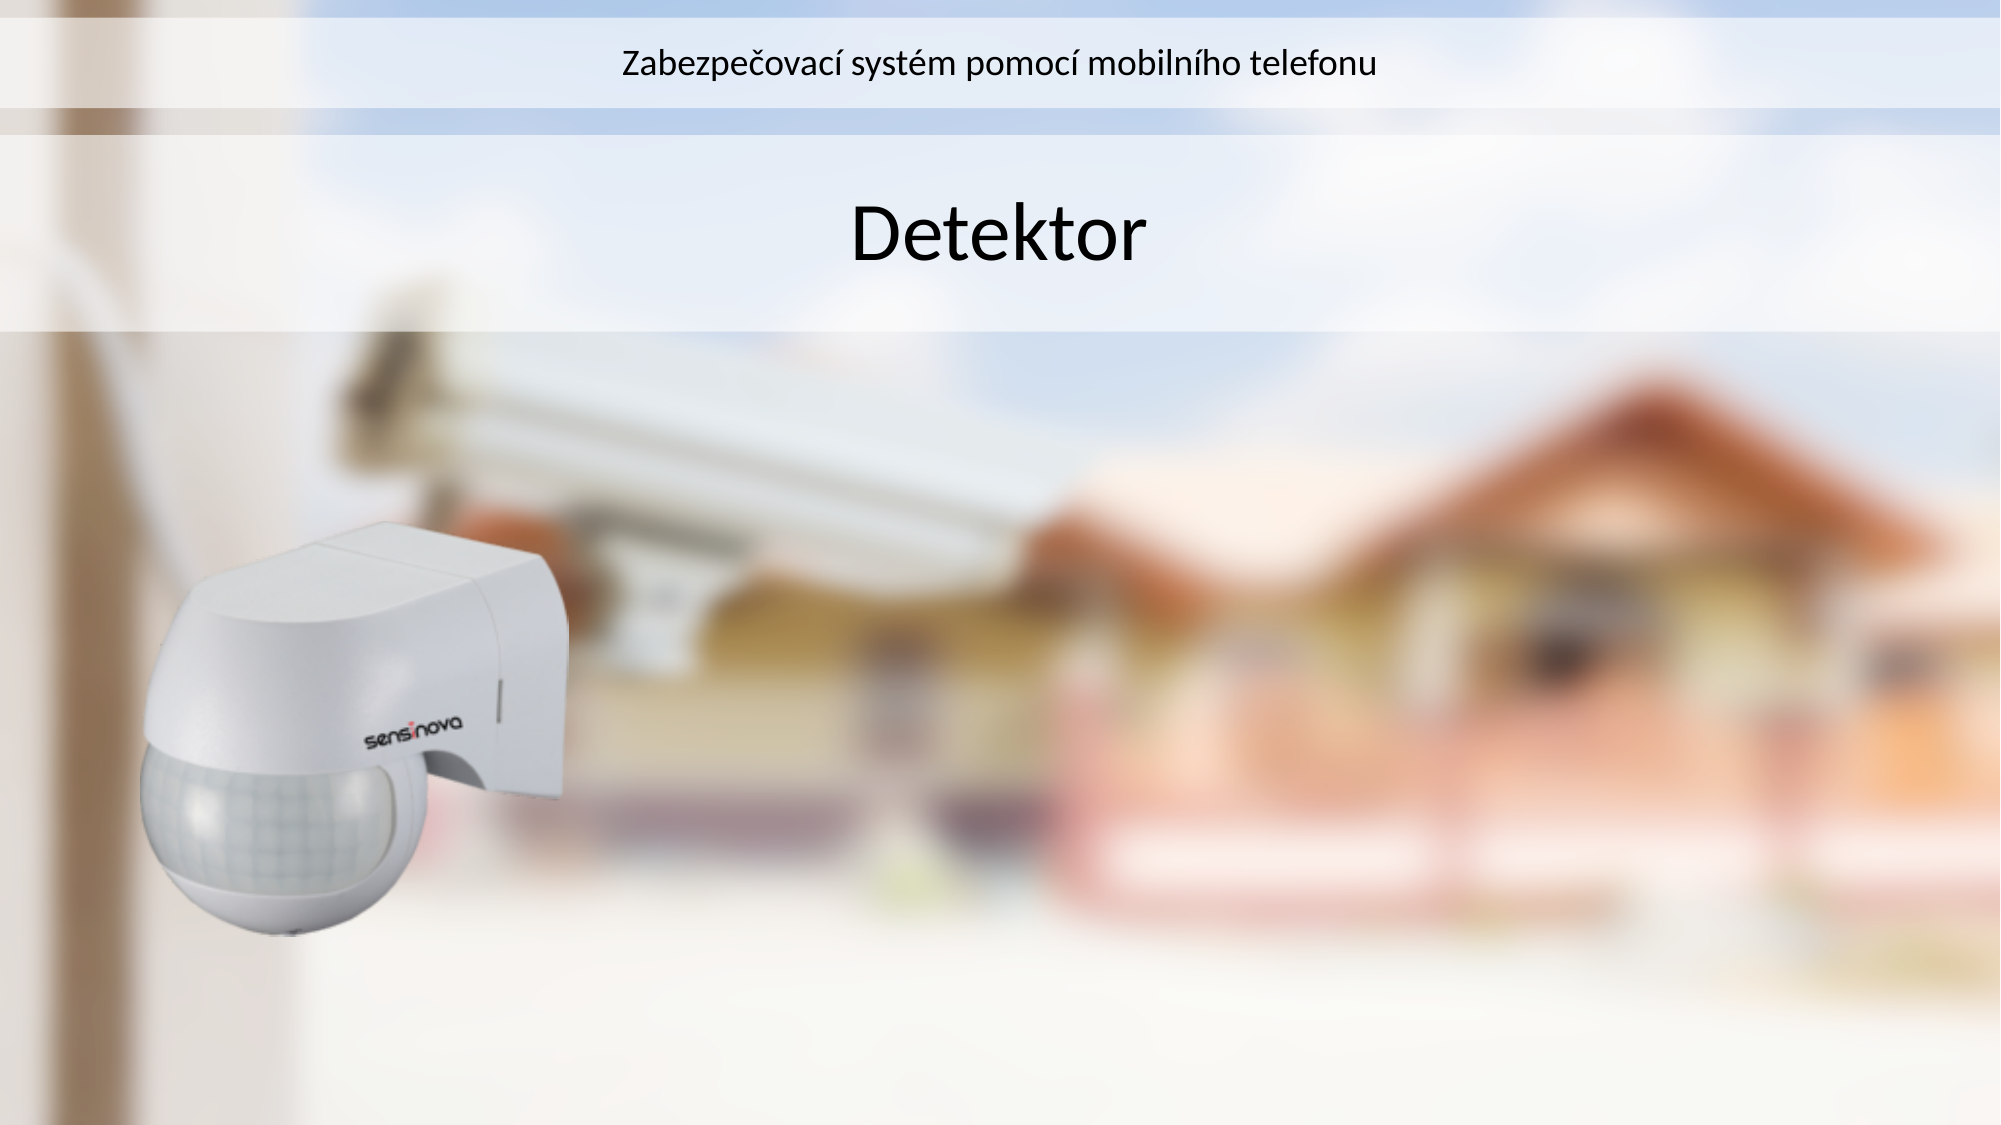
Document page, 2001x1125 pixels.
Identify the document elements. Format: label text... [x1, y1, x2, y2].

picture [0, 0, 2001, 1125]
text_box Zabezpečovací systém pomocí mobilního telefonu [0, 17, 2000, 109]
text_box Detektor [0, 135, 2000, 332]
